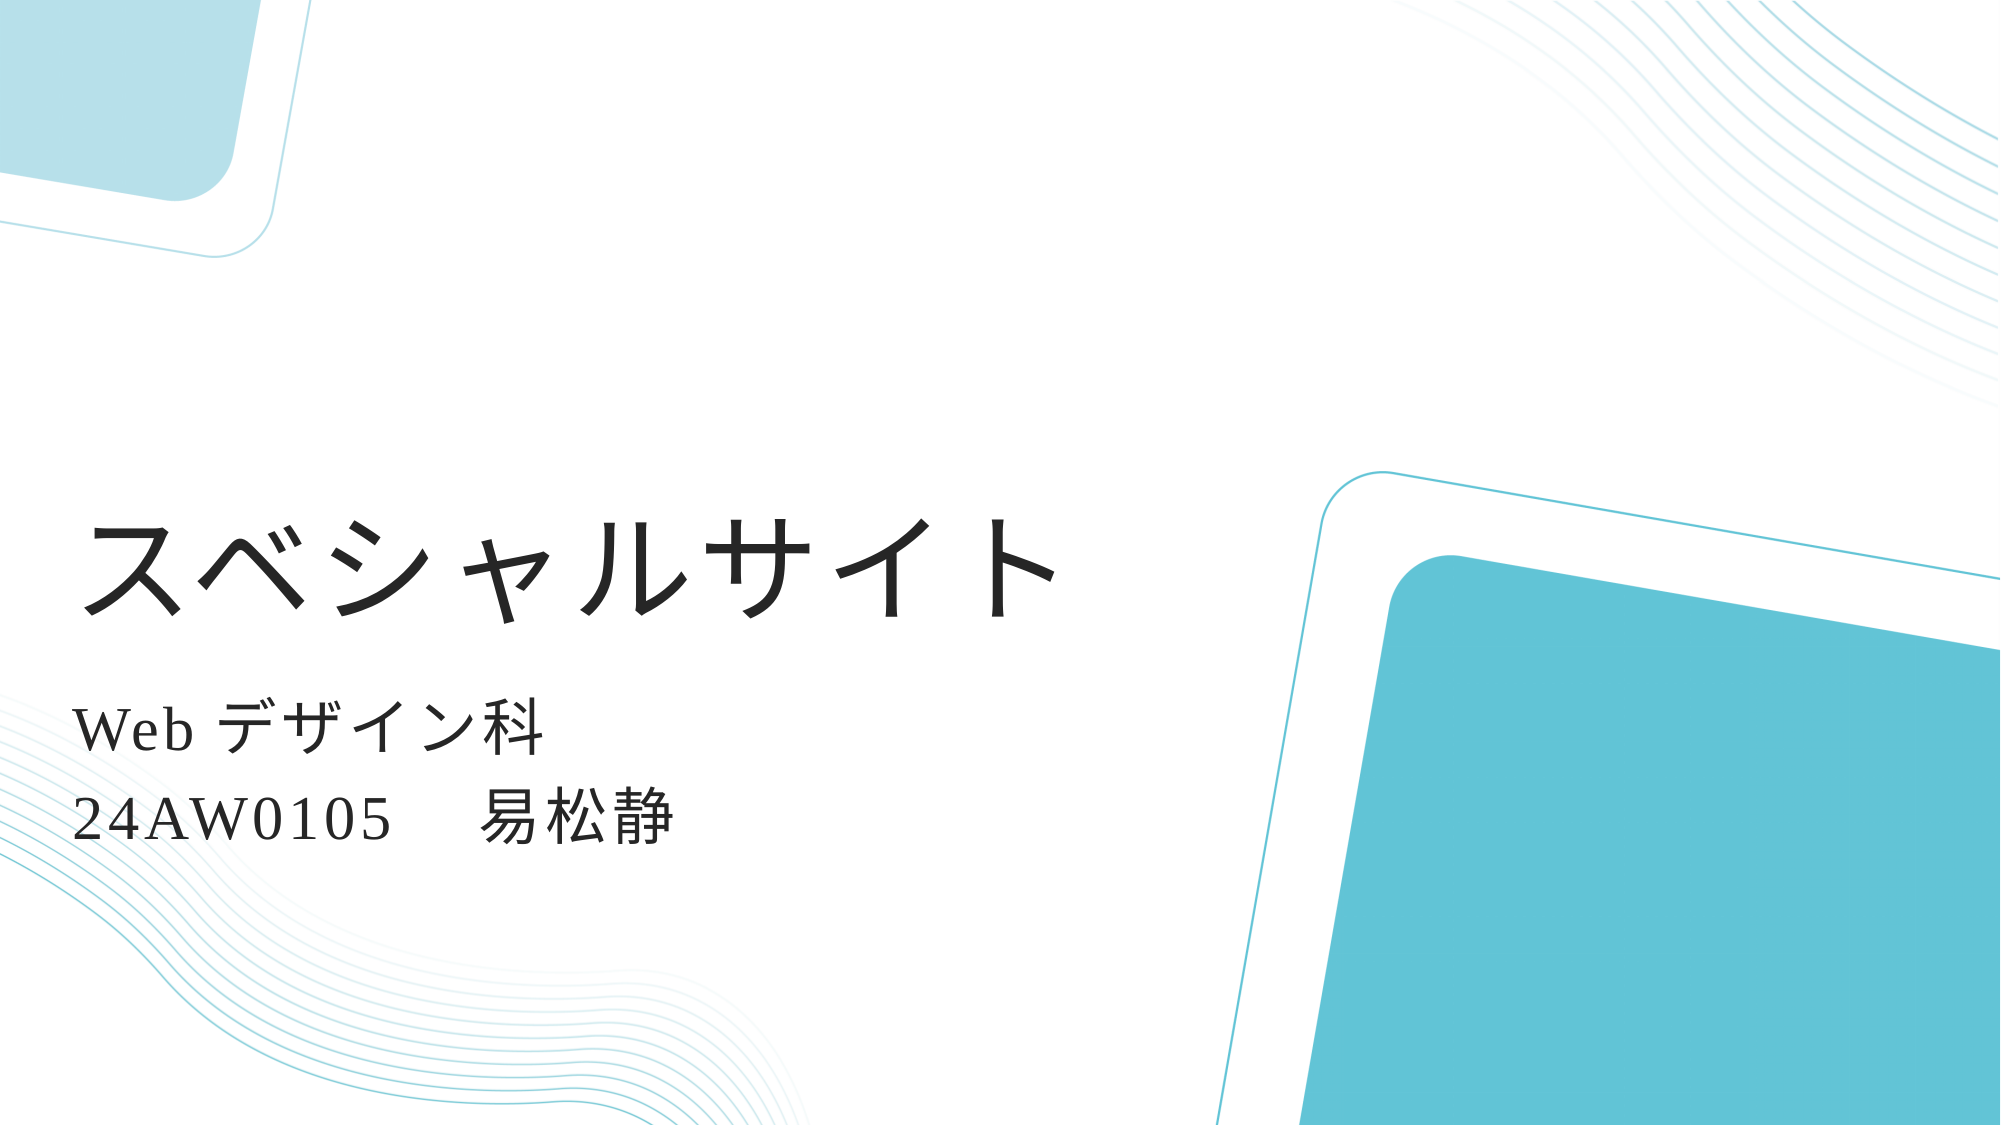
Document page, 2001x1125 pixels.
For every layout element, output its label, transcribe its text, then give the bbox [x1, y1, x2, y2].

title スベシャルサイト [56, 486, 1155, 669]
picture [0, 0, 2001, 1125]
list Webデザイン科 24AW0105 易松静 [56, 672, 973, 908]
